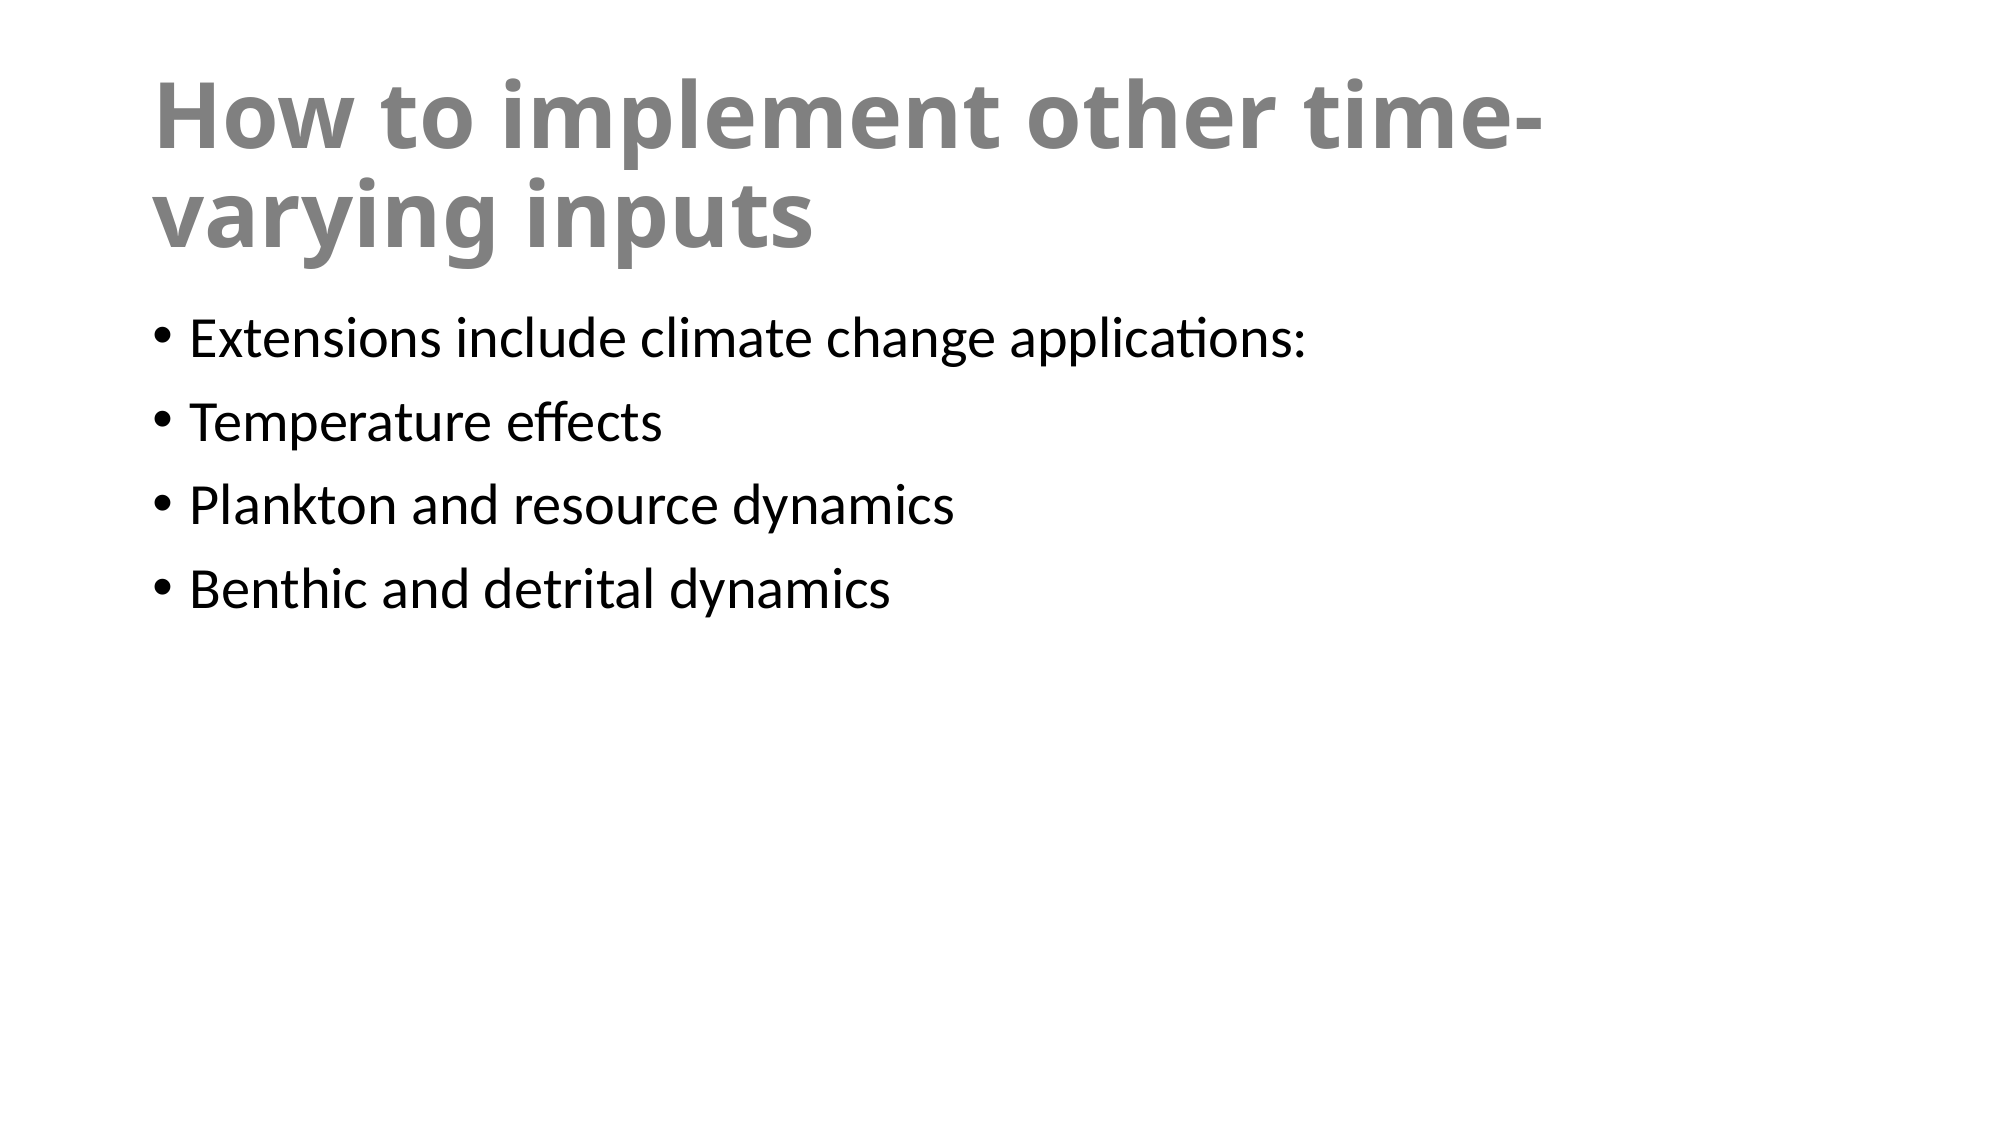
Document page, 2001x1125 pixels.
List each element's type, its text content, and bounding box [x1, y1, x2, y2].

list Extensions include climate change applications: Temperature effects Plankton and resource dynamics Benthic and detrital dynamics [137, 299, 1863, 1014]
title How to implement other time-varying inputs [137, 59, 1863, 278]
